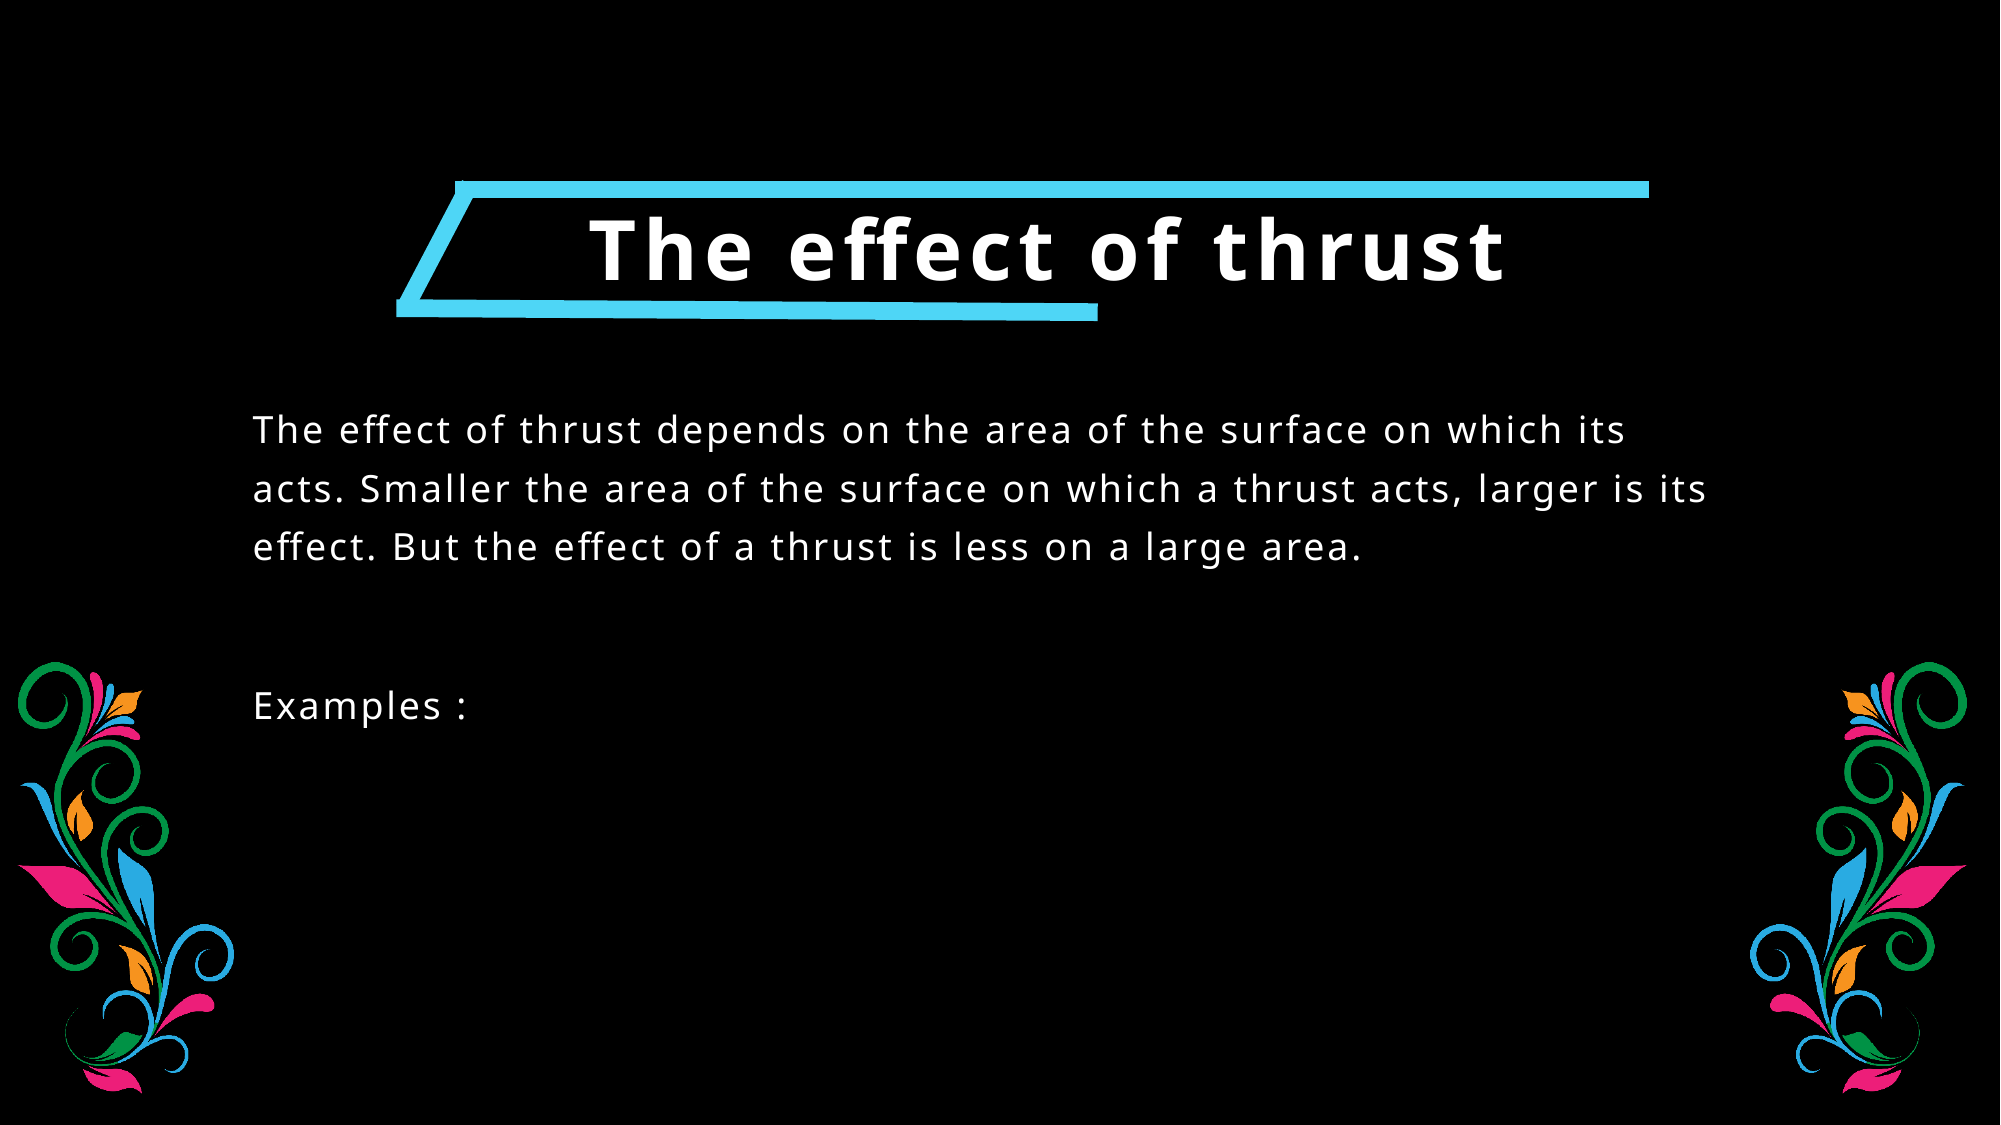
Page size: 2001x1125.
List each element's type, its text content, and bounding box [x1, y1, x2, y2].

list The effect of thrust depends on the area of the surface on which its acts. Smaller the area of the surface on which a thrust acts, larger is its effect. But the effect of a thrust is less on a large area. Examples : [234, 375, 1750, 1000]
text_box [396, 308, 1098, 313]
title The effect of thrust [234, 171, 1750, 313]
picture [1749, 662, 1968, 1095]
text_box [404, 184, 470, 308]
picture [16, 662, 234, 1095]
